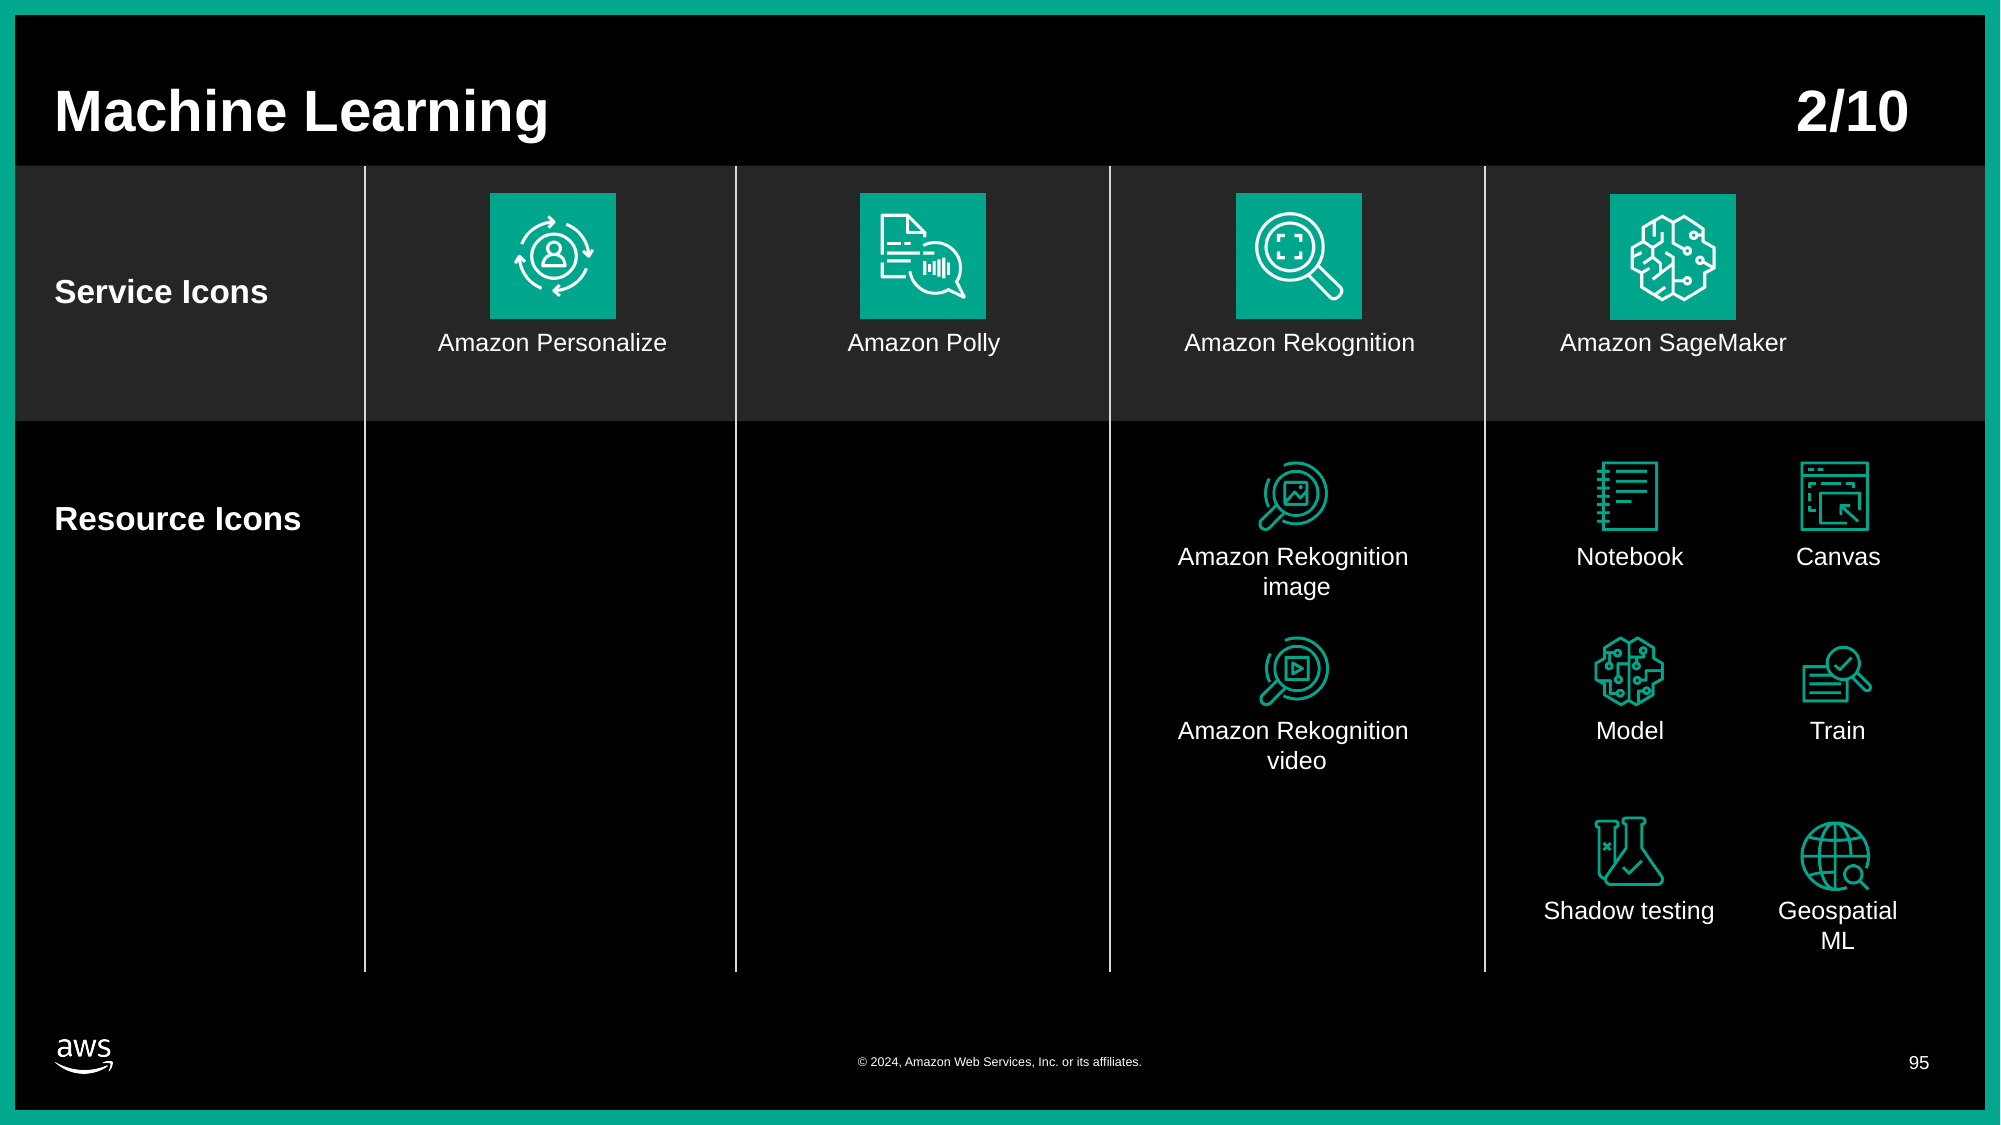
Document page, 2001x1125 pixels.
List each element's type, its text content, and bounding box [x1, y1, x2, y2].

picture [1610, 194, 1736, 320]
picture [490, 193, 616, 319]
title Machine Learning 2/10 [39, 59, 1945, 166]
text_box Model [1537, 707, 1723, 753]
slide_number 95 [1494, 1031, 1945, 1092]
picture [1255, 458, 1331, 534]
text_box Amazon Rekognition image [1158, 533, 1436, 608]
text_box Geospatial ML [1745, 887, 1931, 963]
text_box Amazon SageMaker [1493, 319, 1855, 364]
picture [1256, 633, 1332, 709]
picture [1591, 633, 1667, 709]
picture [1236, 193, 1362, 319]
footer © 2024, Amazon Web Services, Inc. or its affiliates. [662, 1031, 1338, 1092]
picture [1797, 818, 1873, 894]
picture [1591, 813, 1667, 889]
text_box Train [1745, 707, 1931, 753]
text_box Amazon Rekognition [1113, 319, 1484, 364]
text_box Shadow testing [1524, 887, 1735, 933]
text_box Amazon Polly [736, 319, 1109, 364]
picture [860, 193, 986, 319]
text_box Amazon Rekognition video [1158, 707, 1436, 783]
picture [1796, 458, 1872, 534]
picture [55, 1039, 113, 1074]
picture [1589, 458, 1665, 534]
text_box Amazon Personalize [369, 319, 735, 364]
text_box Canvas [1745, 533, 1932, 578]
text_box Notebook [1537, 533, 1723, 578]
picture [1799, 636, 1875, 712]
